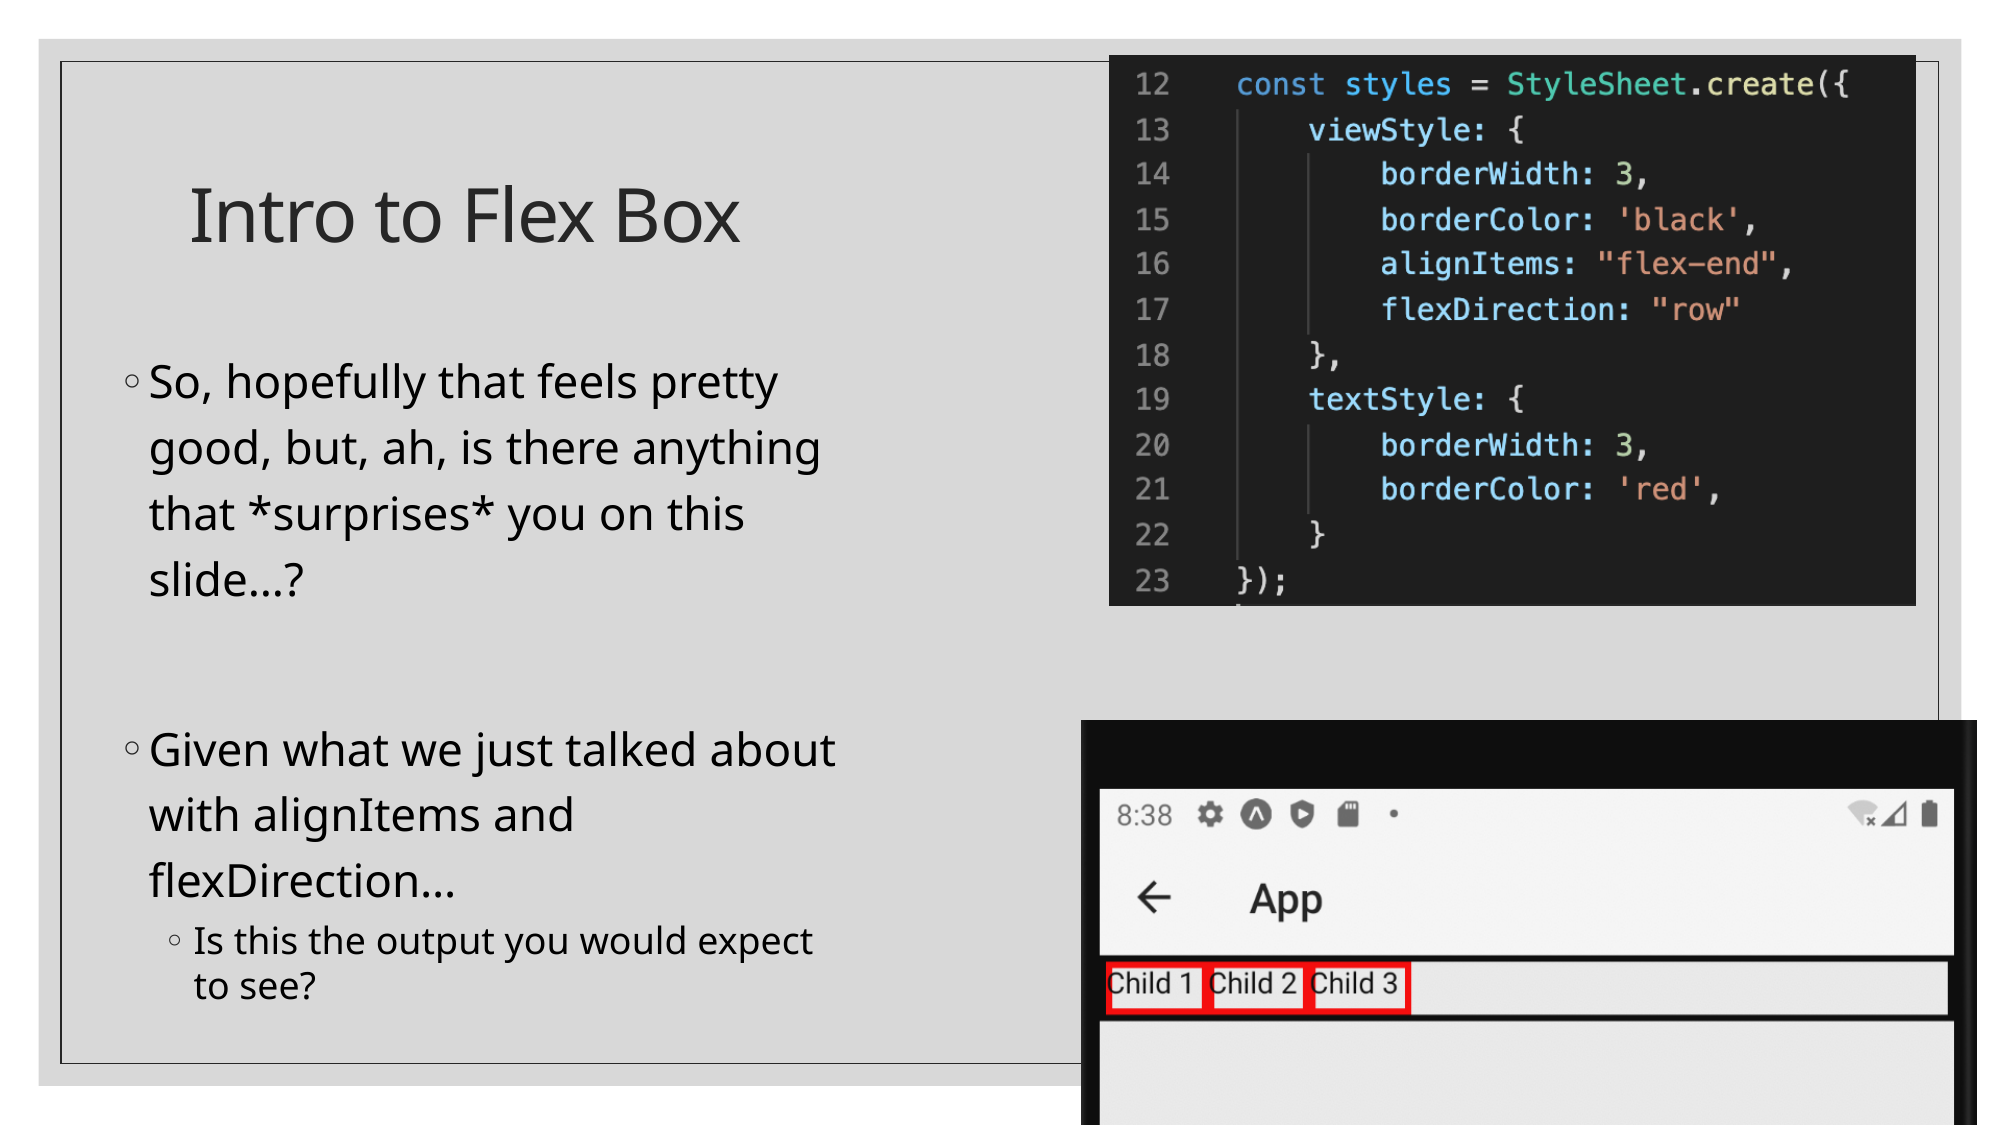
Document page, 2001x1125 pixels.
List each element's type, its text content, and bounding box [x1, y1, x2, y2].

list So, hopefully that feels pretty good, but, ah, is there anything that *surprises* you on this slide…? Given what we just talked about with alignItems and flexDirection… Is this the output you would expect to see? [103, 334, 875, 1075]
picture [1109, 55, 1916, 606]
title Intro to Flex Box [174, 105, 1103, 331]
picture [1081, 720, 1978, 1125]
